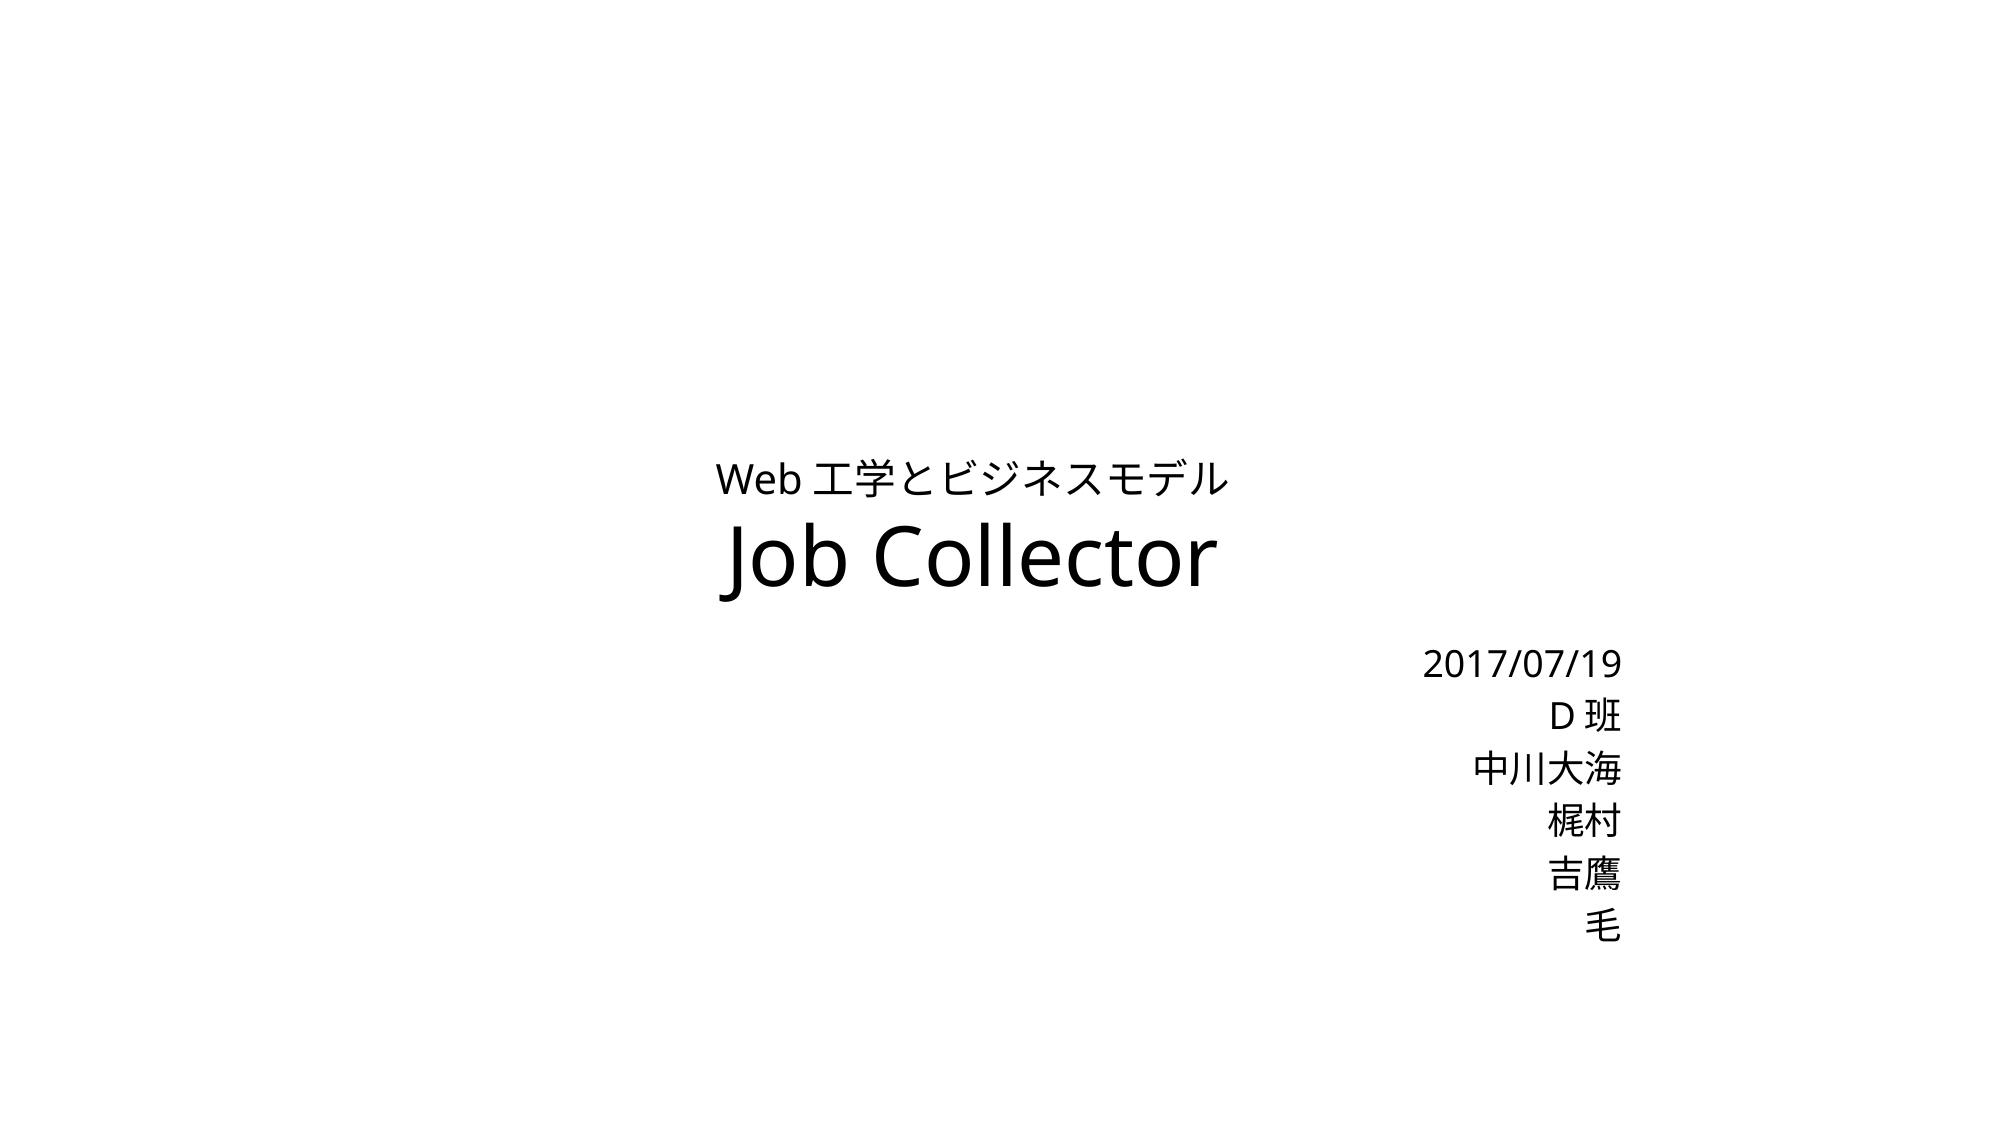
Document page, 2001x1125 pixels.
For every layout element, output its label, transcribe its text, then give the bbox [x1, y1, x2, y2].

subtitle 2017/07/19 D班 中川大海 梶村 吉鷹 毛 [520, 632, 1638, 906]
title Web工学とビジネスモデル Job Collector [308, 453, 1638, 603]
